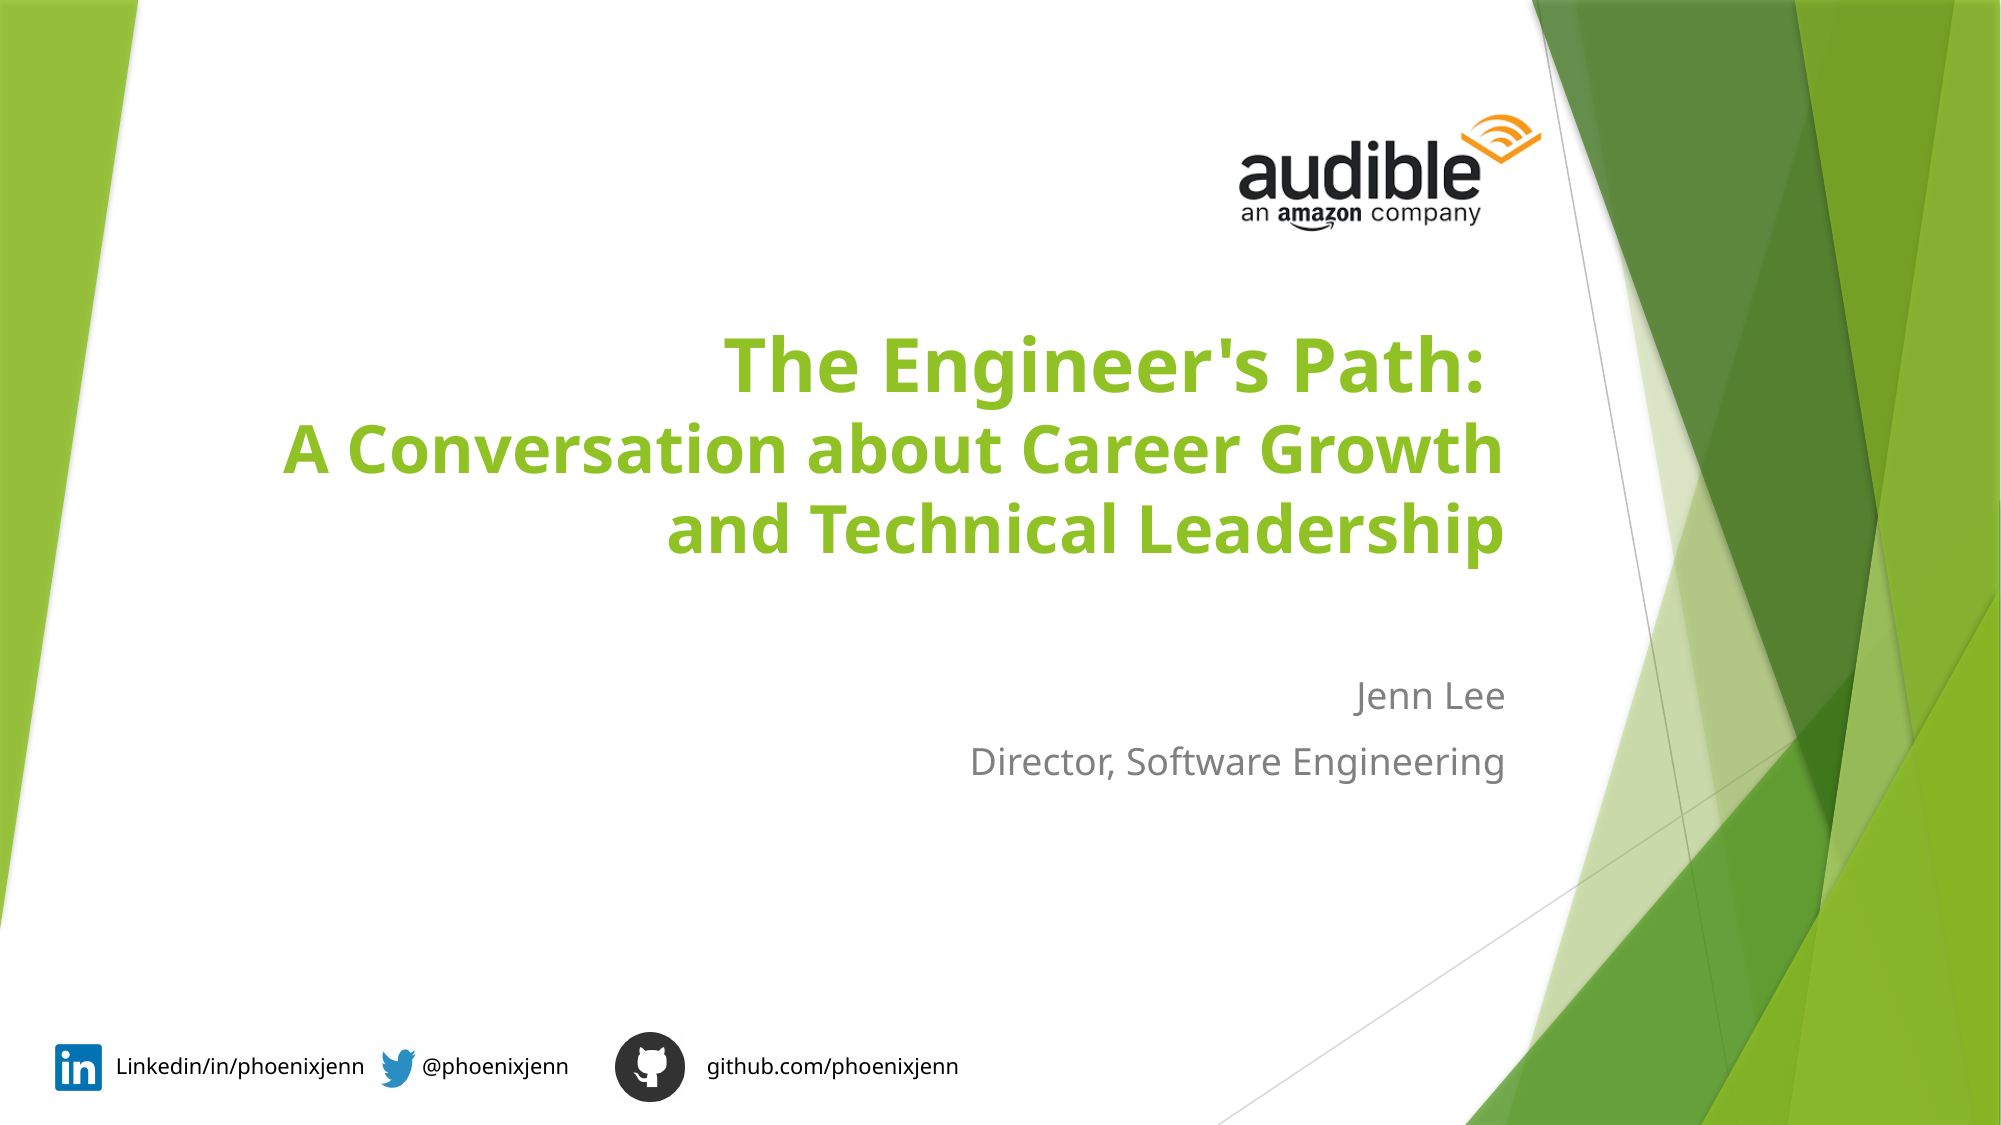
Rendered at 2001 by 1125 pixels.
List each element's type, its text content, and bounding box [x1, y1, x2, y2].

title The Engineer's Path: A Conversation about Career Growth and Technical Leadership [247, 394, 1522, 664]
picture [1233, 85, 1547, 260]
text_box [54, 1032, 1102, 1103]
subtitle Jenn Lee Director, Software Engineering [247, 664, 1522, 845]
